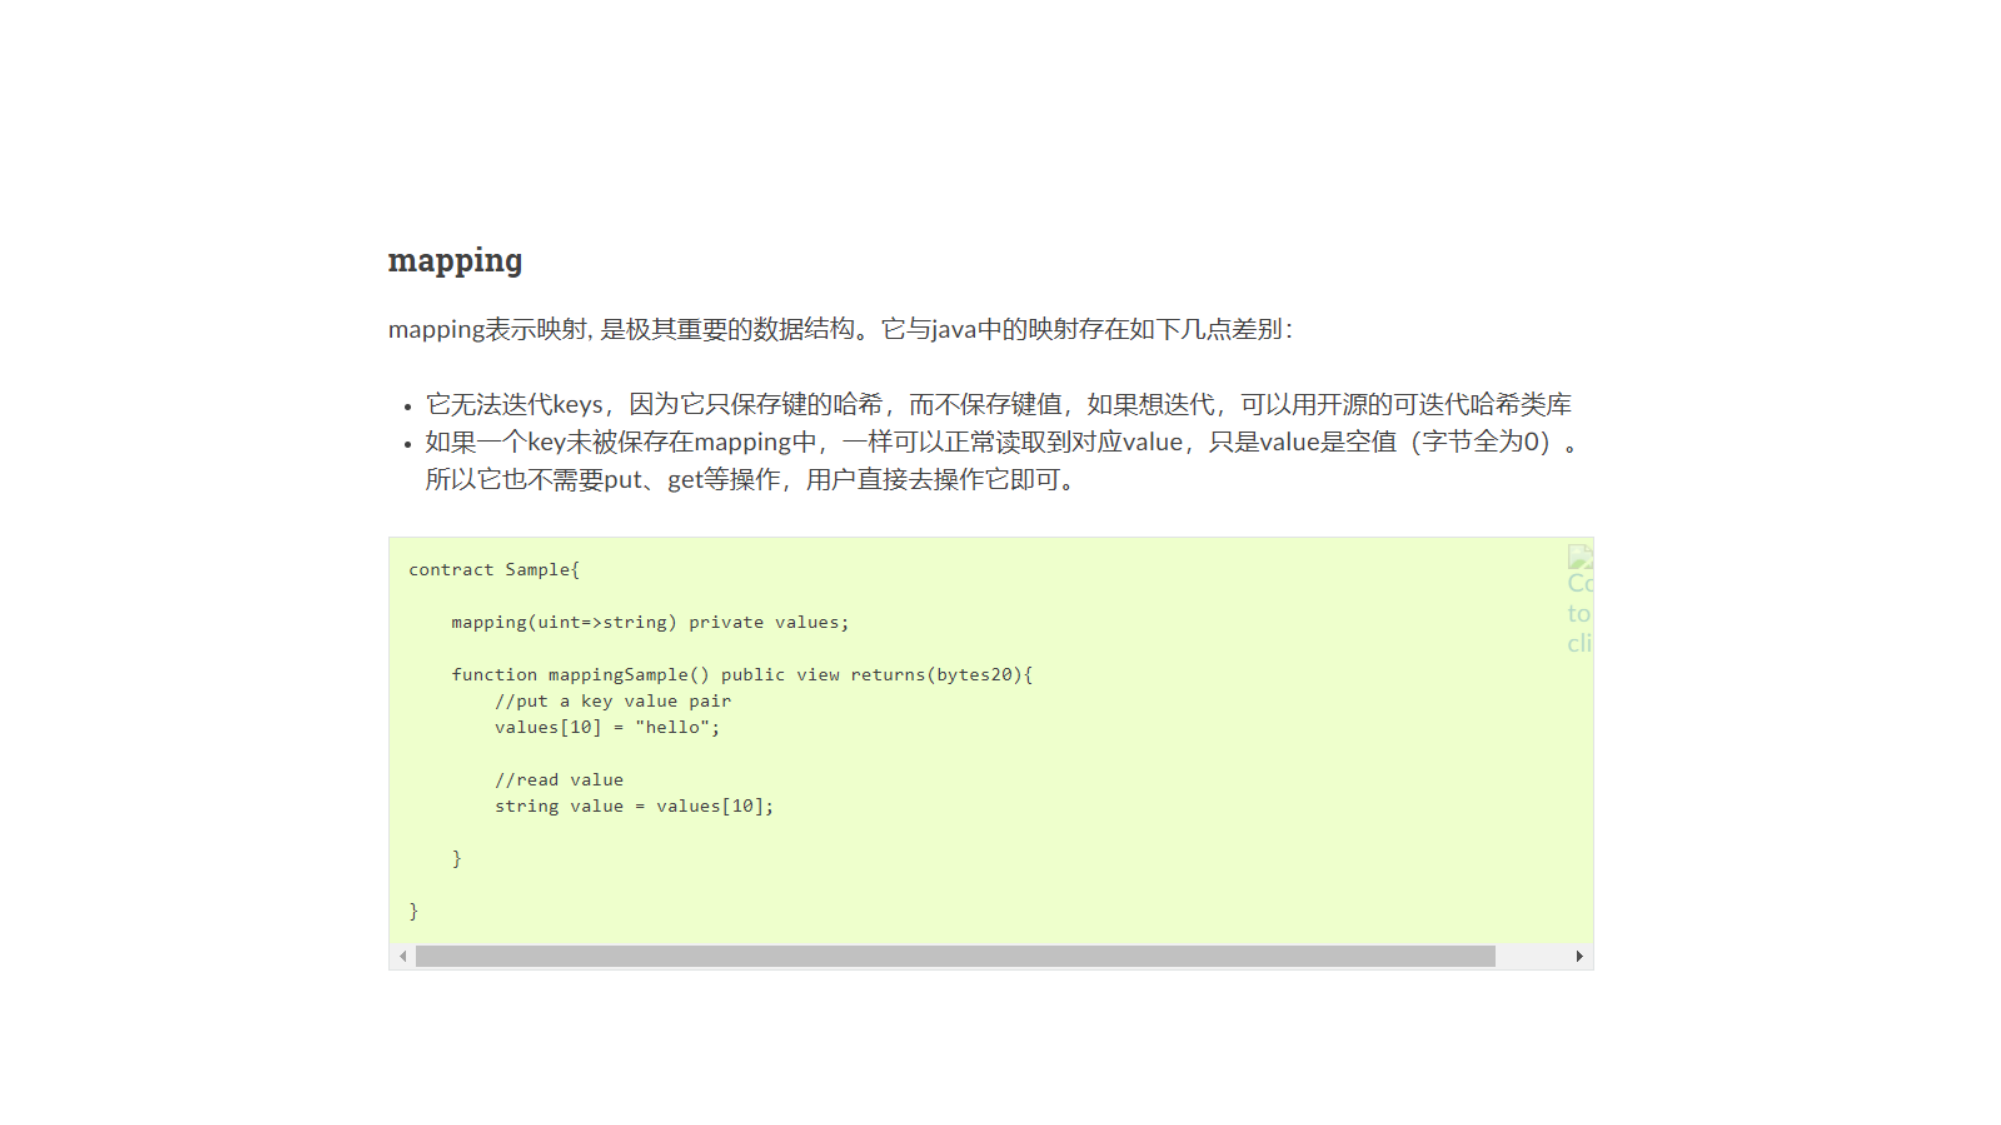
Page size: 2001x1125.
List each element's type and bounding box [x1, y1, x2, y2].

picture [371, 234, 1617, 992]
